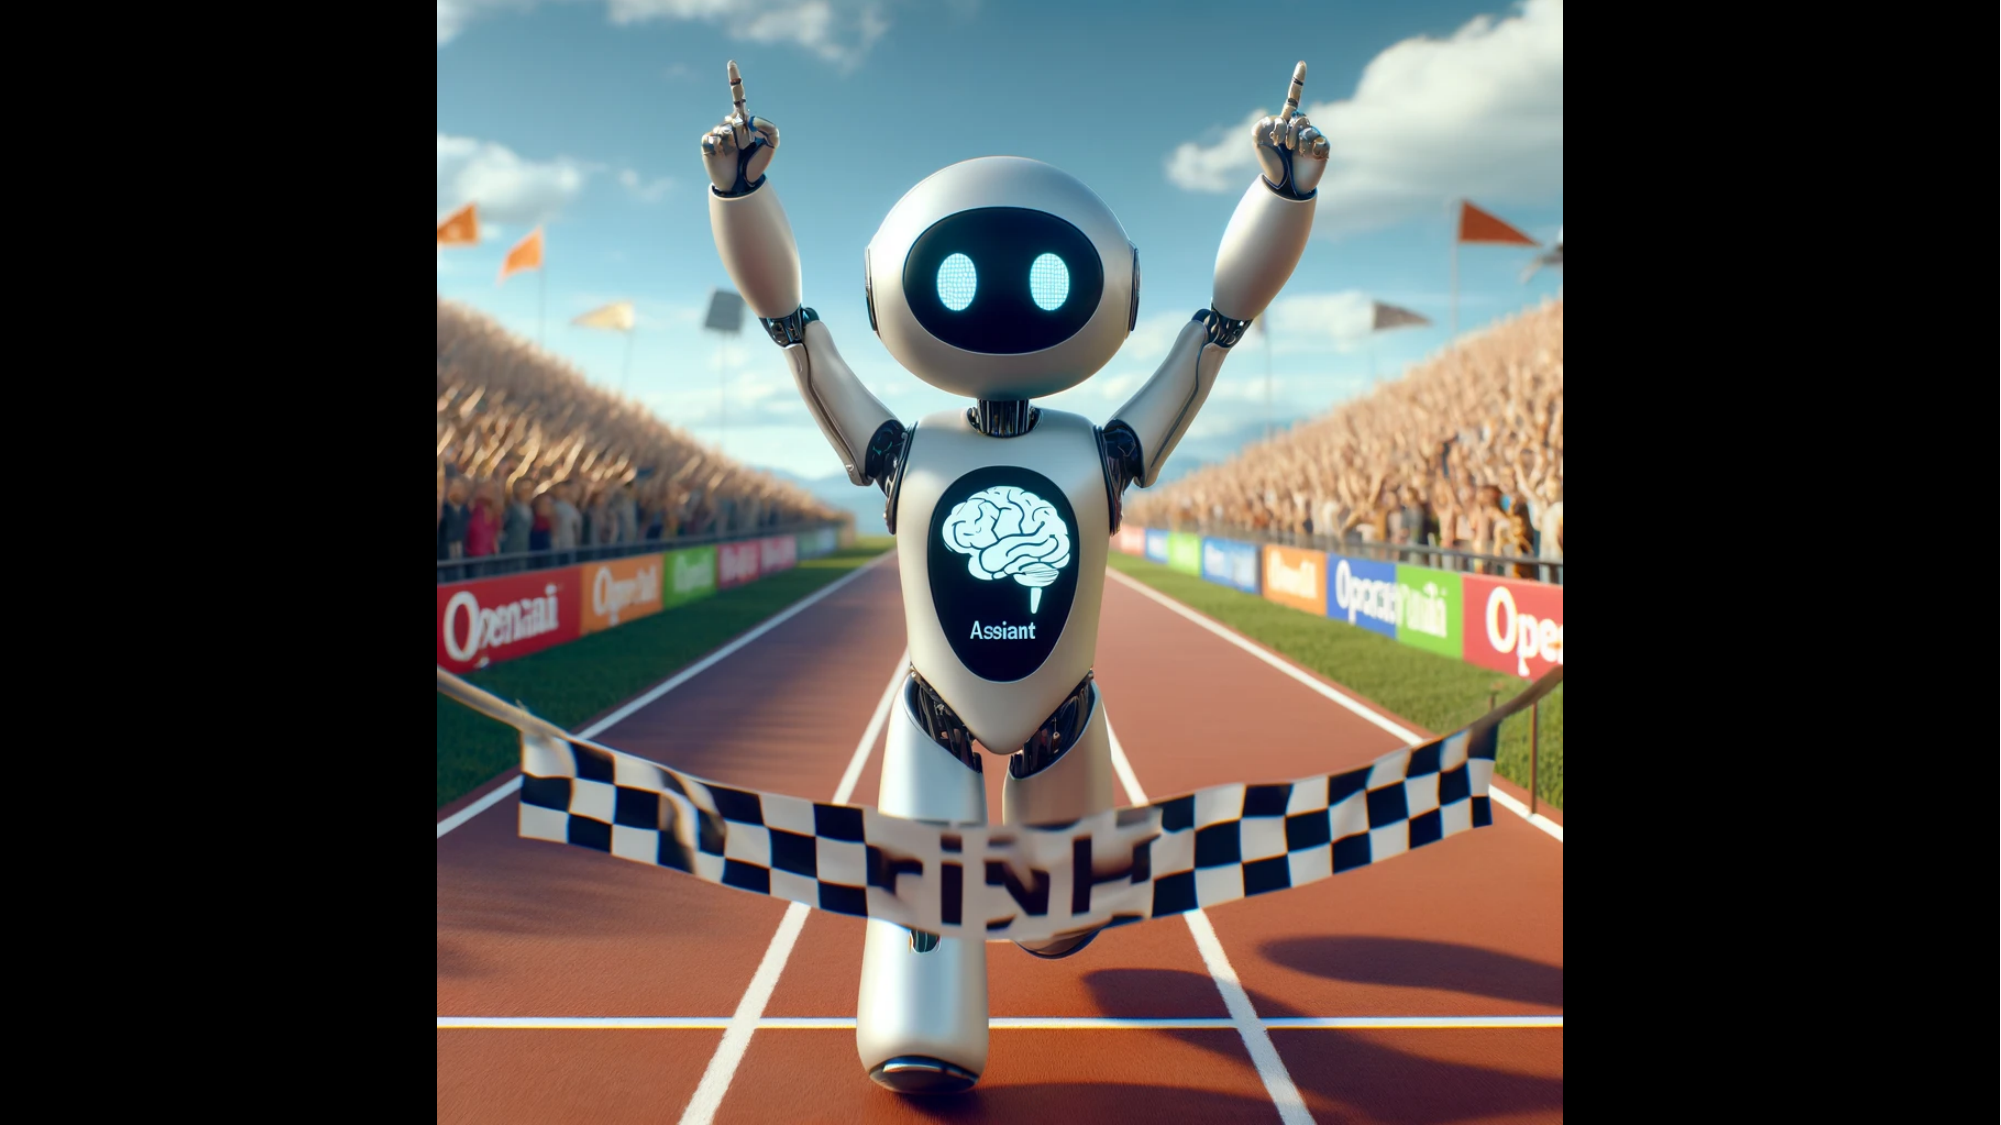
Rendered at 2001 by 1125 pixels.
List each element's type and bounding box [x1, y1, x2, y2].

picture [437, 0, 1563, 1125]
